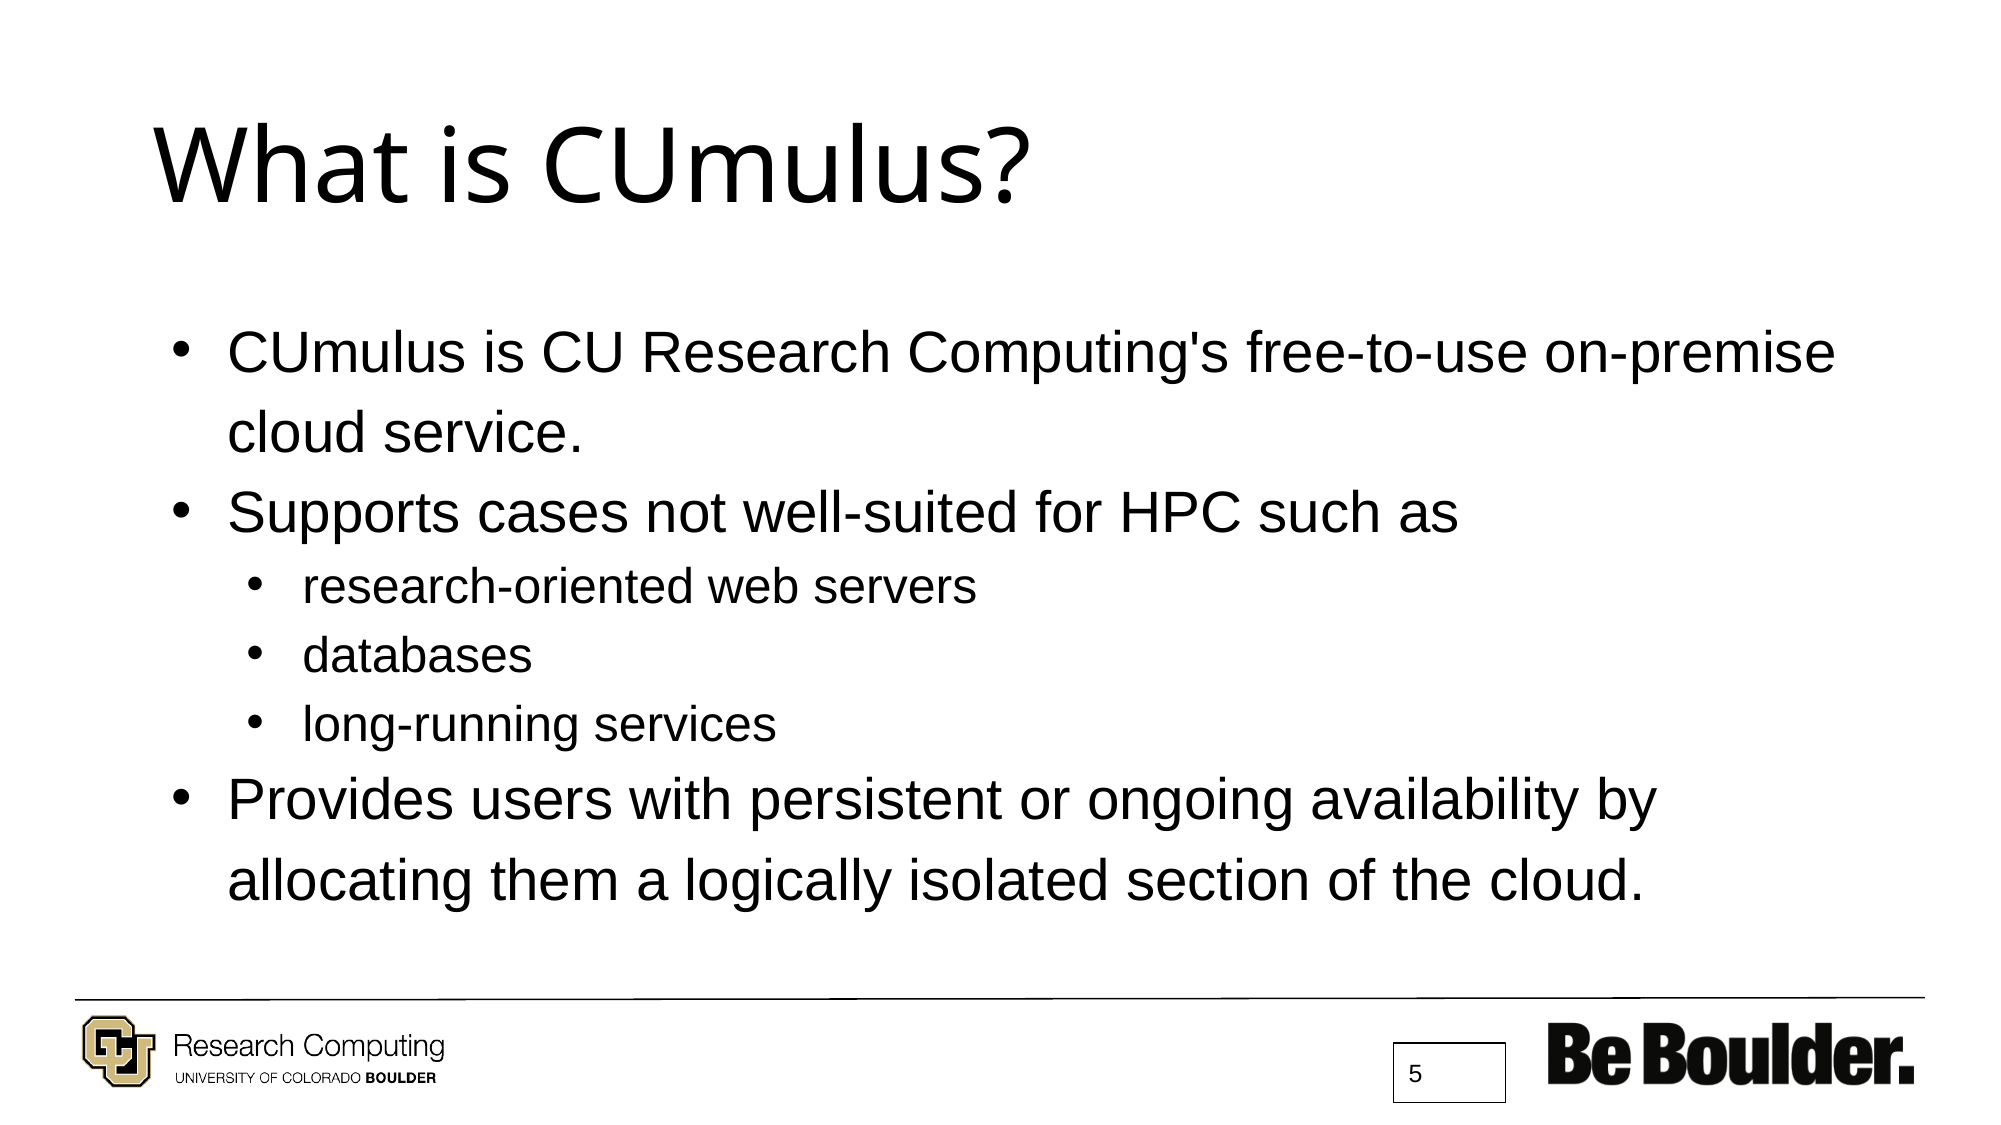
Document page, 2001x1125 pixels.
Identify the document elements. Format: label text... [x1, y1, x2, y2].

title What is CUmulus? [137, 59, 1863, 278]
picture [1524, 1015, 1938, 1088]
slide_number ‹#› [1393, 1042, 1506, 1103]
picture [81, 1015, 444, 1088]
list CUmulus is CU Research Computing's free-to-use on-premise cloud service. Supports cases not well-suited for HPC such as research-oriented web servers databases long-running services Provides users with persistent or ongoing availability by allocating them a logically isolated section of the cloud. [137, 296, 1863, 979]
